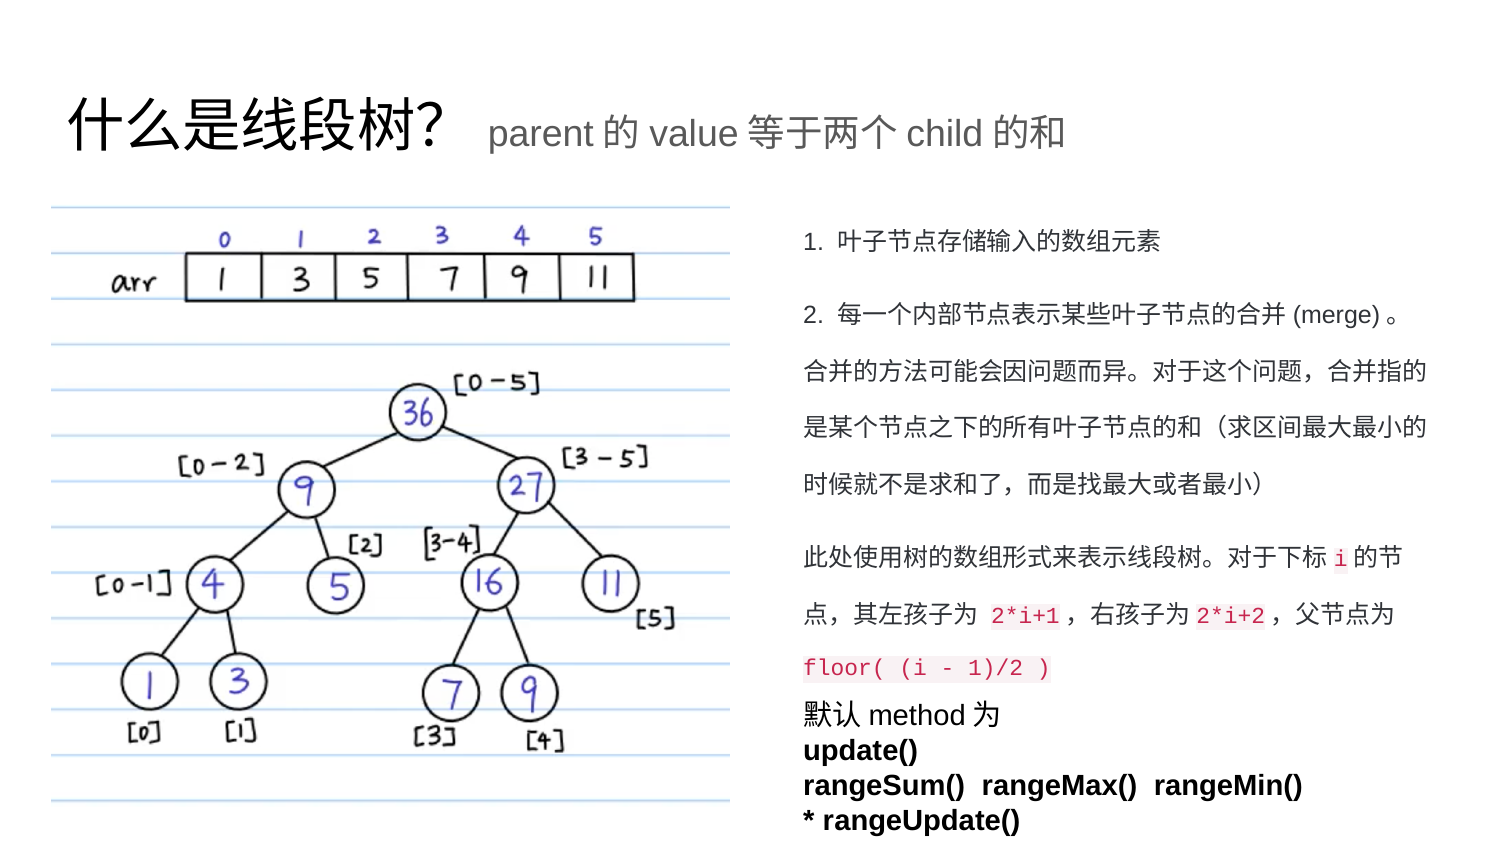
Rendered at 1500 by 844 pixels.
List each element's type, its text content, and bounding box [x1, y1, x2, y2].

title 什么是线段树？parent的value等于两个child的和 [51, 72, 1449, 167]
picture [50, 179, 730, 807]
text_box 1. 叶子节点存储输入的数组元素 2. 每一个内部节点表示某些叶子节点的合并(merge)。合并的方法可能会因问题而异。对于这个问题，合并指的是某个节点之下的所有叶子节点的和（求区间最大最小的时候就不是求和了，而是找最大或者最小） 此处使用树的数组形式来表示线段树。对于下标i的节点，其左孩子为 2*i+1，右孩子为2*i+2，父节点为floor( (i - 1)/2 ) 默认method为 update() rangeSum() rangeMax() rangeMin() * rangeUpdate() [788, 183, 1449, 844]
